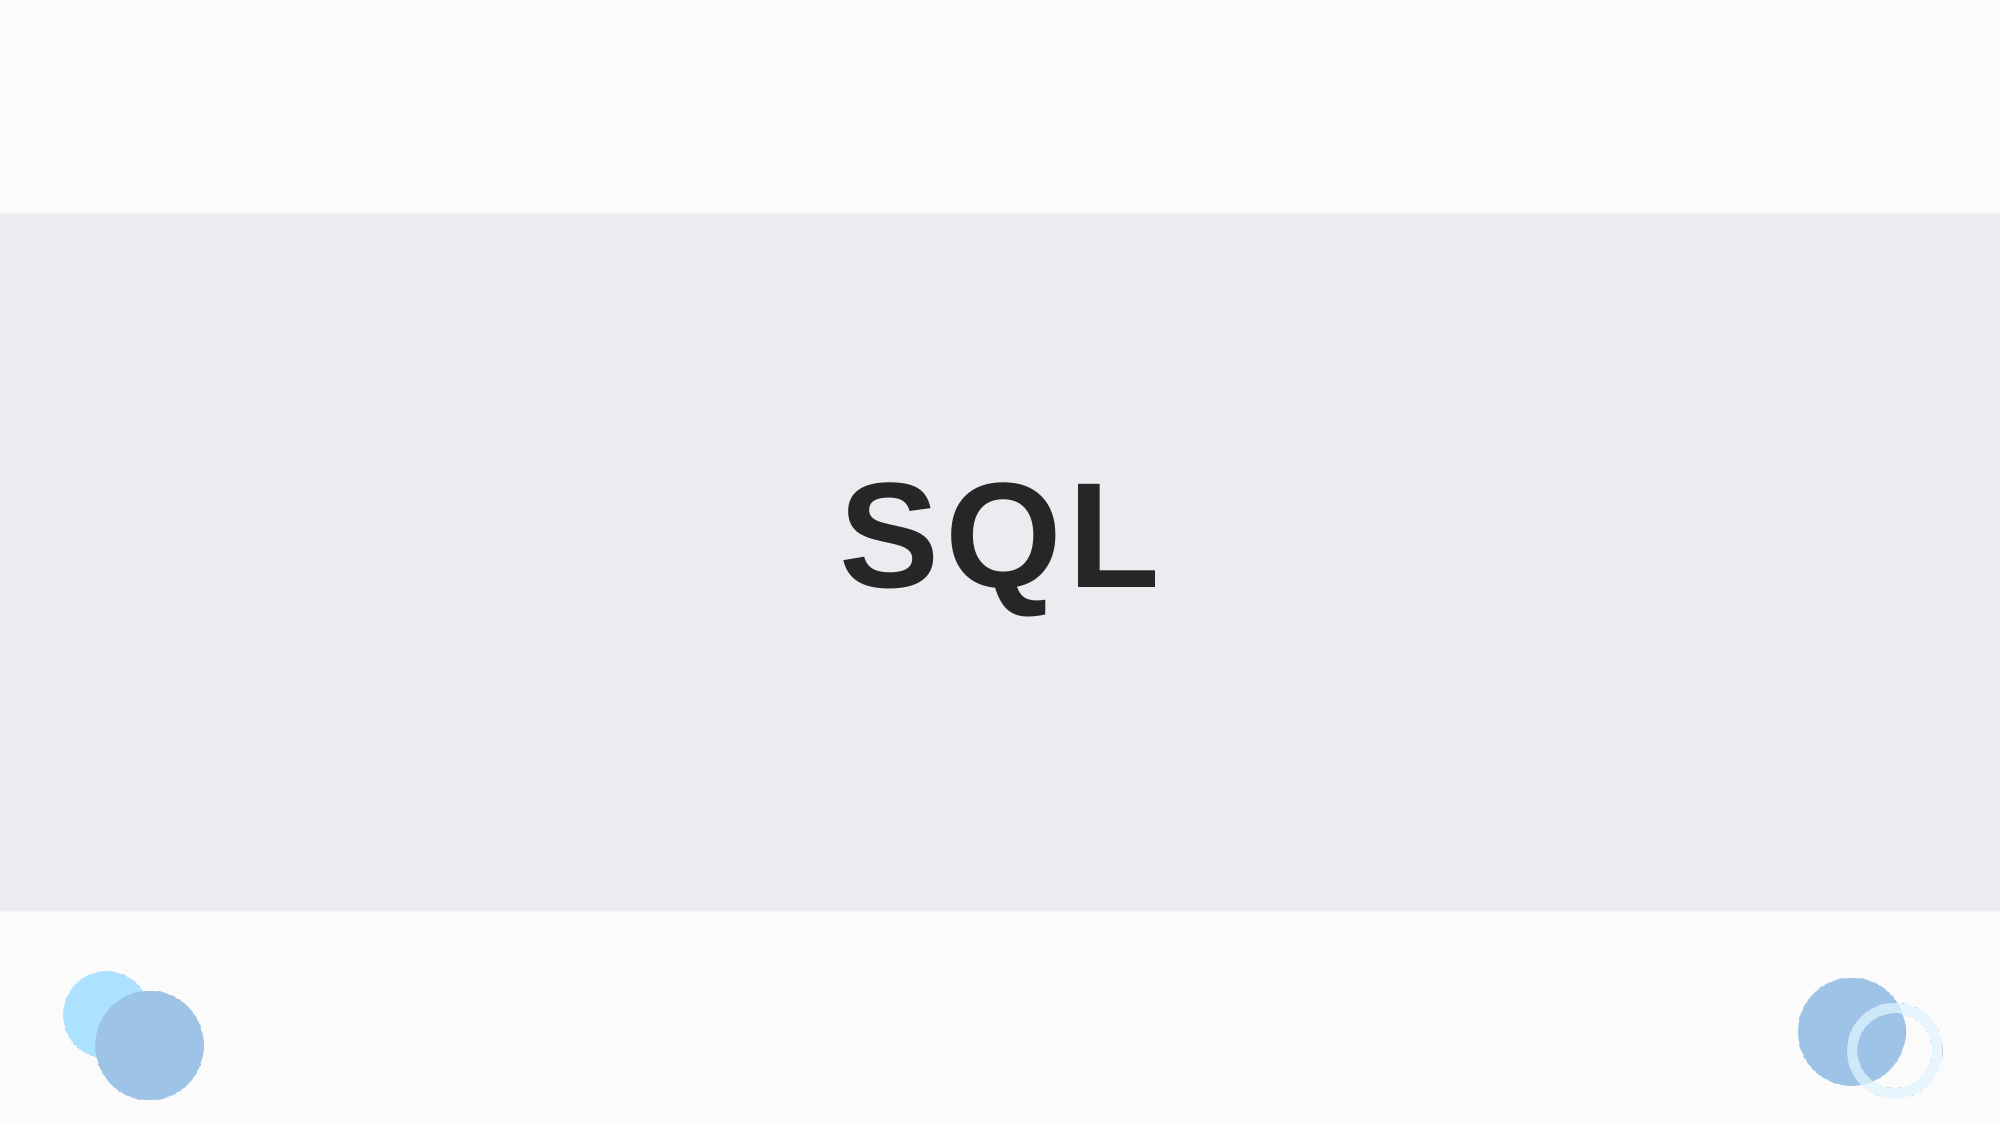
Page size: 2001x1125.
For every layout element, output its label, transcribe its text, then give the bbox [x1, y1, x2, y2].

text_box SQL [246, 430, 1754, 627]
picture [1734, 945, 2000, 1125]
text_box [0, 213, 2000, 912]
picture [0, 945, 266, 1125]
